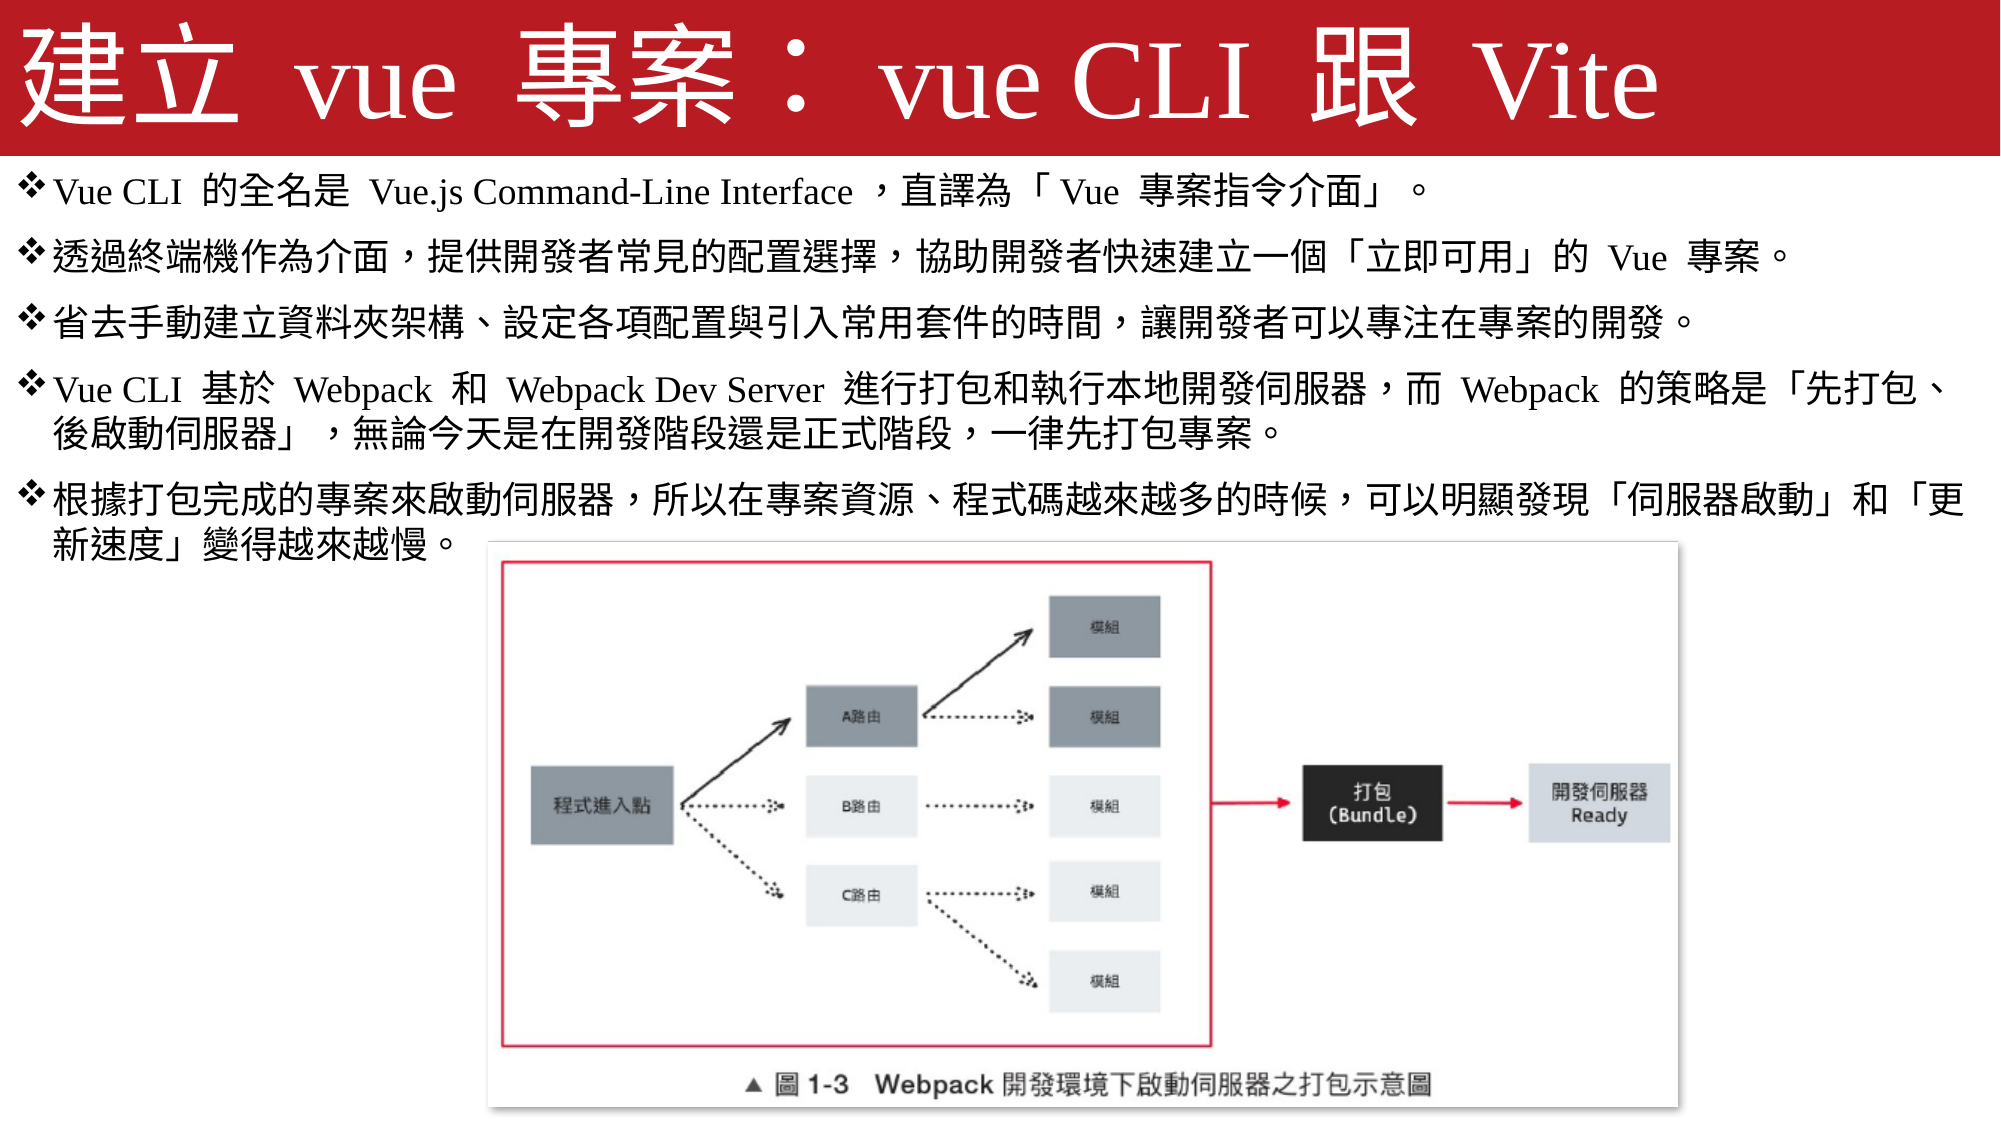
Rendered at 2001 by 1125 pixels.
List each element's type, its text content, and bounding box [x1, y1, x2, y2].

picture [487, 540, 1678, 1107]
title 建立 vue 專案：vue CLI 跟 Vite [1, 0, 1727, 156]
list Vue CLI 的全名是 Vue.js Command-Line Interface，直譯為「Vue 專案指令介面」。 透過終端機作為介面，提供開發者常見的配置選擇，協助開發者快速建立一個「立即可用」的 Vue 專案。 省去手動建立資料夾架構、設定各項配置與引入常用套件的時間，讓開發者可以專注在專案的開發。 Vue CLI 基於 Webpack 和 Webpack Dev Server 進行打包和執行本地開發伺服器，而 Webpack 的策略是「先打包、後啟動伺服器」，無論今天是在開發階段還是正式階段，一律先打包專案。 根據打包完成的專案來啟動伺服器，所以在專案資源、程式碼越來越多的時候，可以明顯發現「伺服器啟動」和「更新速度」變得越來越慢。 [0, 159, 1988, 987]
